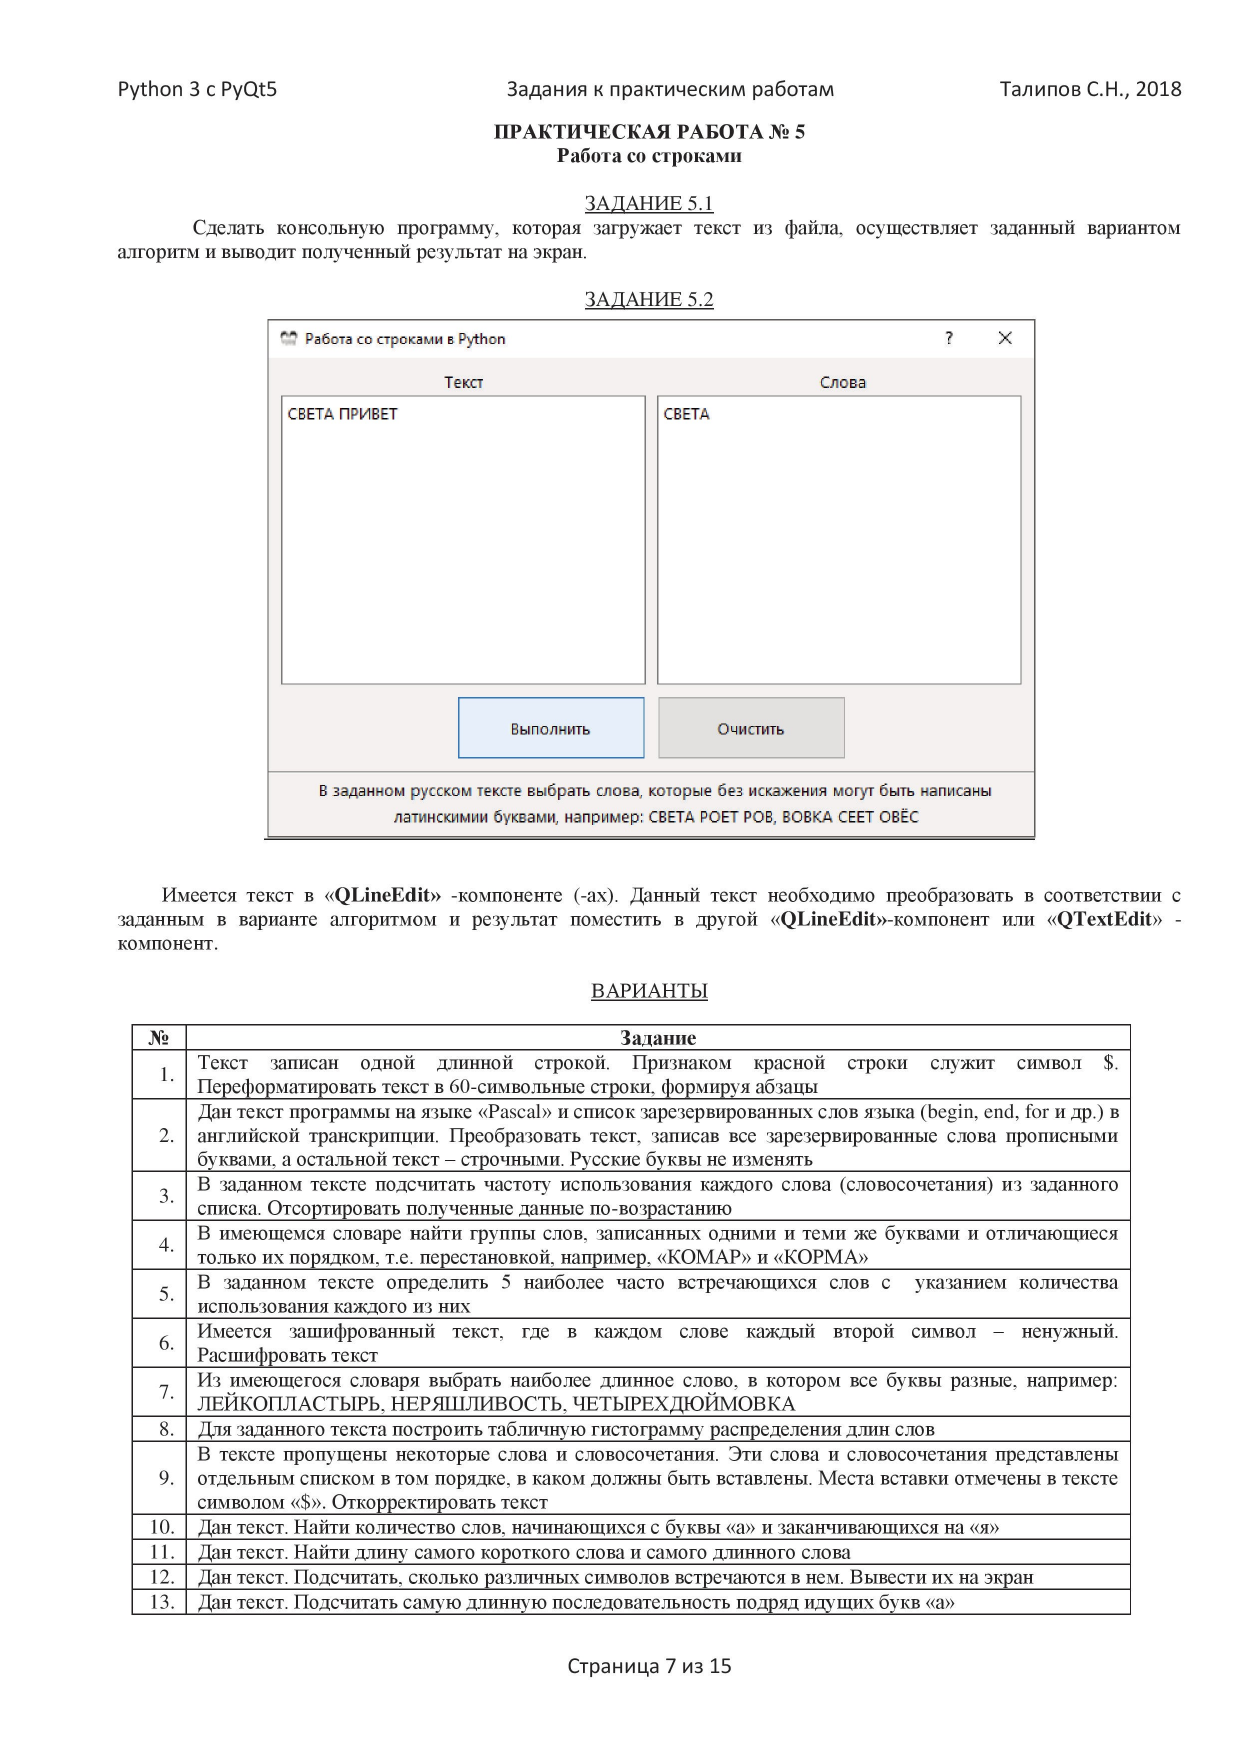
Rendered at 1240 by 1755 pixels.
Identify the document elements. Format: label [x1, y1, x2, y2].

text_box [0, 0, 1240, 1754]
